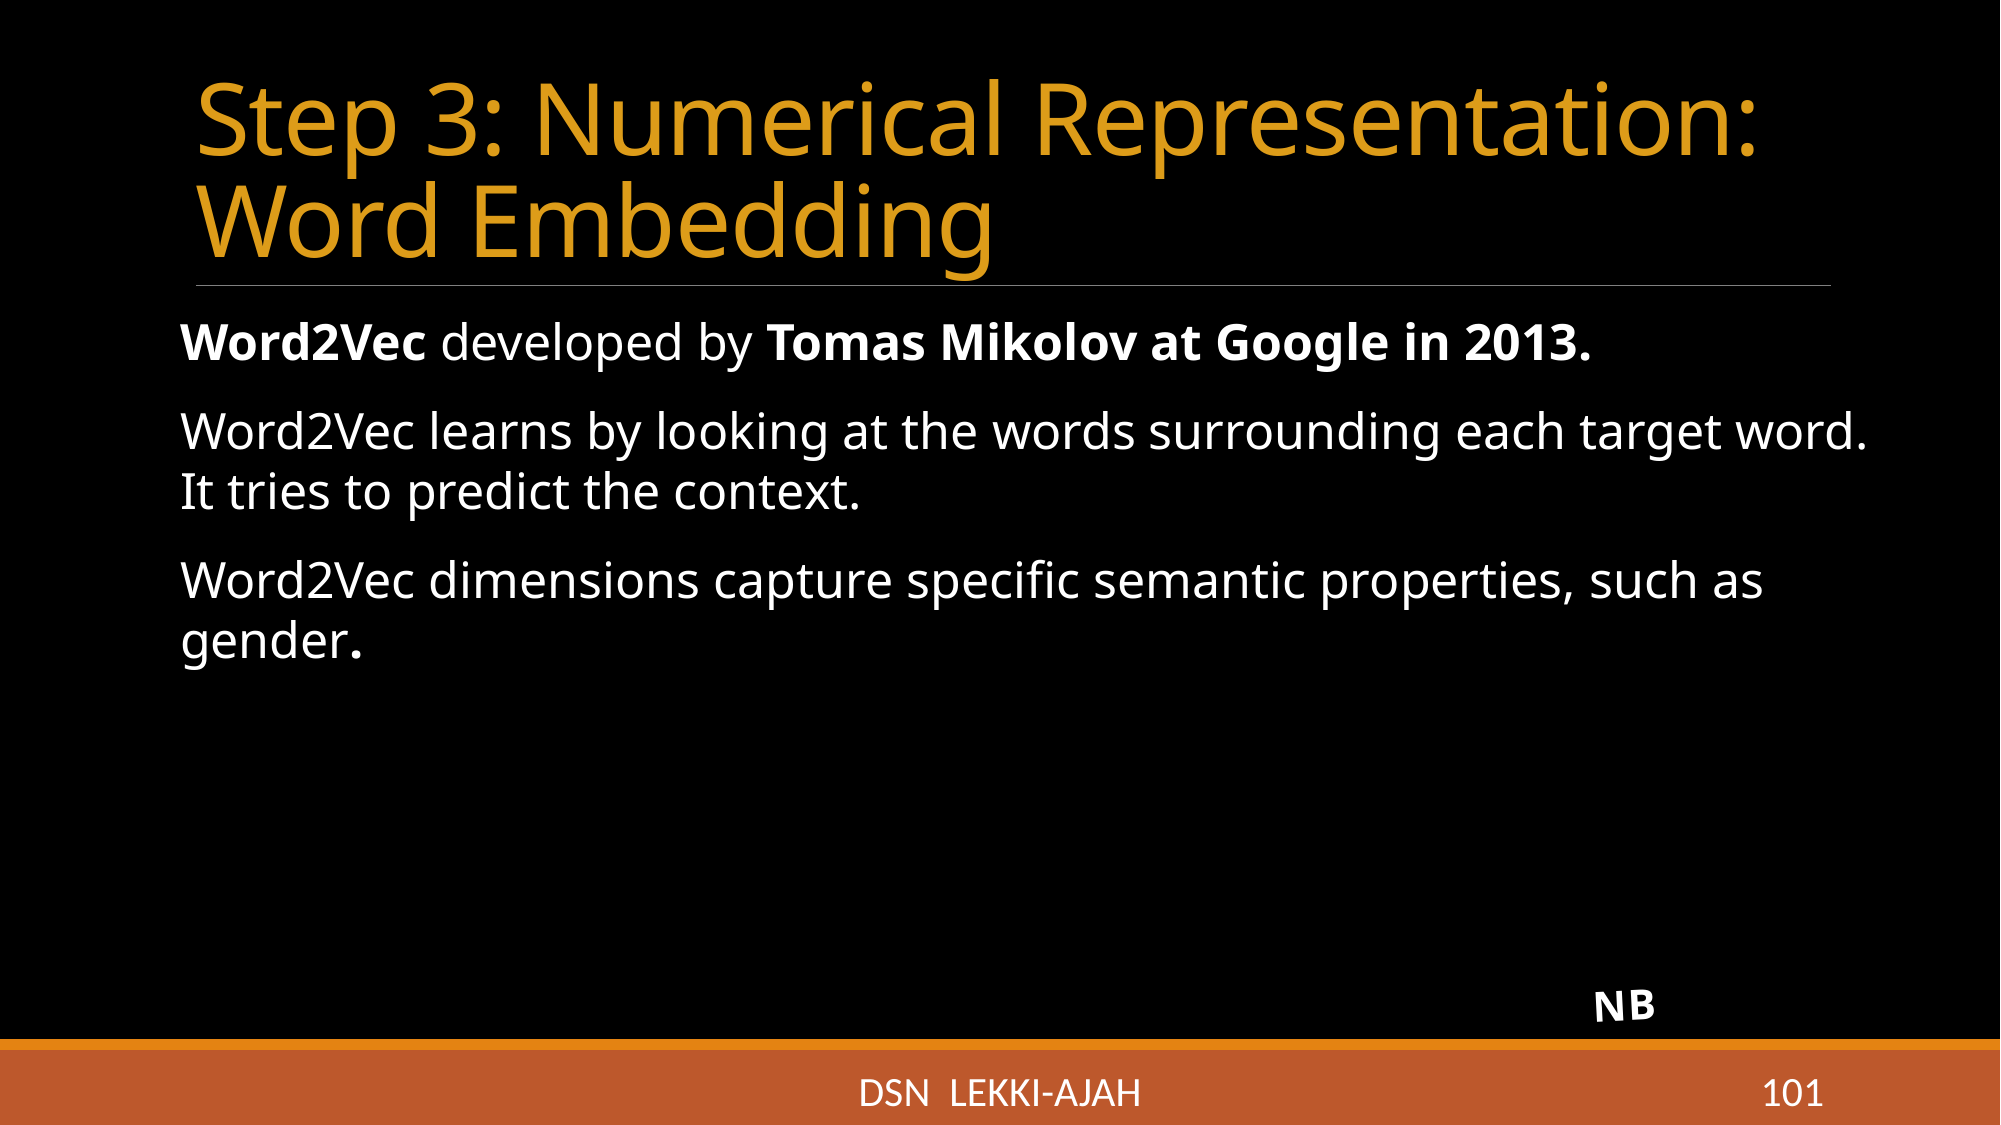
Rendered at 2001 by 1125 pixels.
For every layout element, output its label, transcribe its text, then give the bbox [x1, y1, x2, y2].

text_box [277, 919, 933, 1054]
text_box NB [1188, 951, 2000, 1059]
slide_number 101 [1624, 1059, 1840, 1120]
footer DSN LEKKI-AJAH [604, 1059, 1396, 1120]
list Word2Vec developed by Tomas Mikolov at Google in 2013. Word2Vec learns by looking at the words surrounding each target word. It tries to predict the context. Word2Vec dimensions capture specific semantic properties, such as gender. [180, 302, 1891, 1054]
title Step 3: Numerical Representation: Word Embedding [180, 47, 1830, 285]
